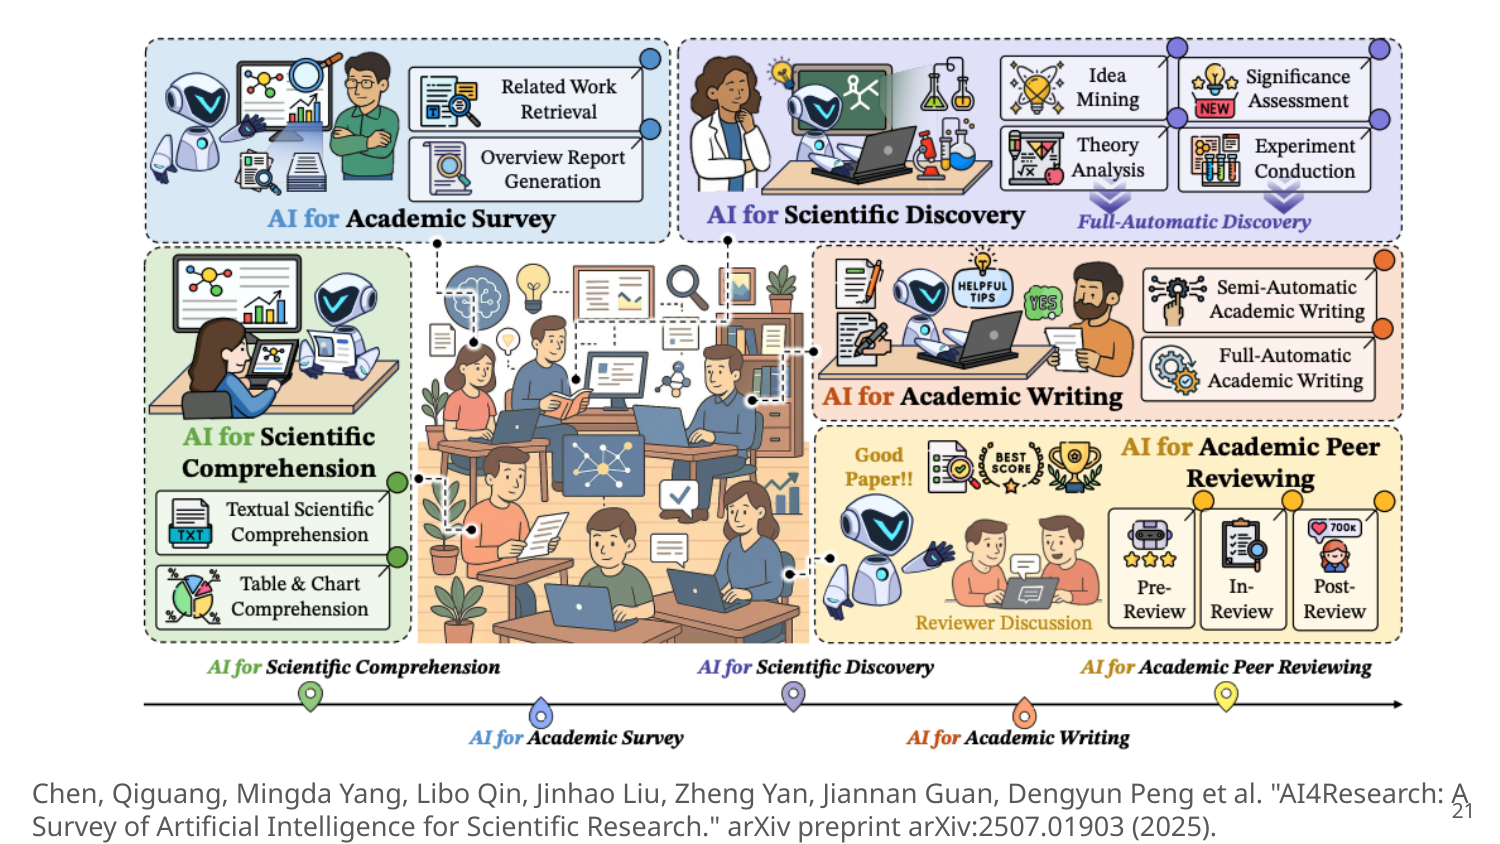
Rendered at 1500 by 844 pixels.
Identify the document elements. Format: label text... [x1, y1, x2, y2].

slide_number ‹#› [1400, 779, 1491, 844]
picture [125, 13, 1433, 767]
text_box Chen, Qiguang, Mingda Yang, Libo Qin, Jinhao Liu, Zheng Yan, Jiannan Guan, Dengyun Peng et al. "AI4Research: A Survey of Artificial Intelligence for Scientific Research." arXiv preprint arXiv:2507.01903 (2025). [16, 761, 1493, 844]
